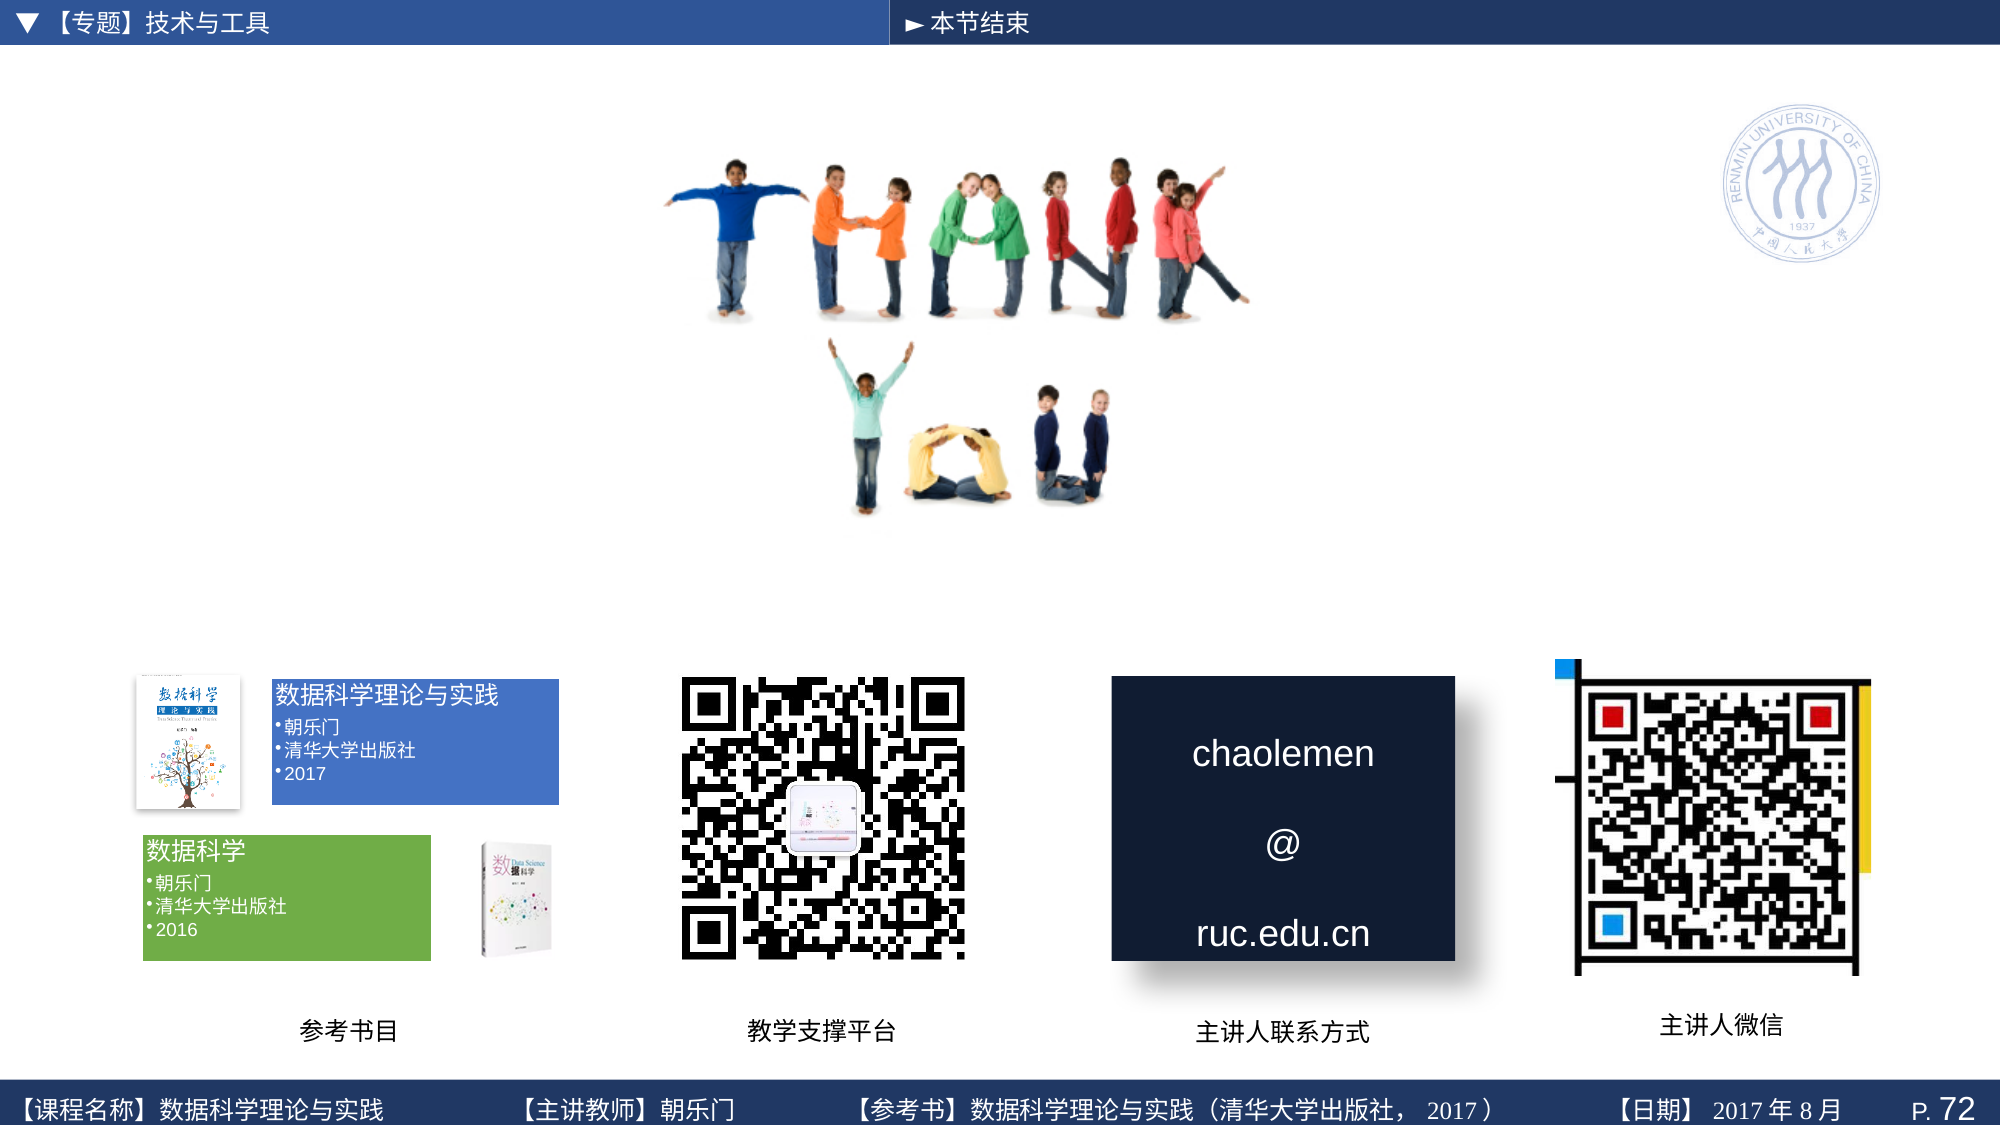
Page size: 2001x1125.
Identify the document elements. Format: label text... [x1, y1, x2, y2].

picture [633, 113, 1284, 550]
text_box 主讲人微信 [1592, 1002, 1852, 1047]
text_box 主讲人联系方式 [1154, 1009, 1413, 1055]
title [64, 64, 1828, 200]
list ►本节结束 [890, 0, 1249, 43]
text_box 教学支撑平台 [659, 1008, 987, 1053]
text_box 参考书目 [220, 1008, 480, 1053]
list ▼【专题】技术与工具 [0, 0, 725, 43]
text_box chaolemen @ ruc.edu.cn [1108, 672, 1459, 965]
picture [659, 654, 987, 982]
picture [1555, 659, 1872, 976]
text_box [129, 640, 571, 1000]
